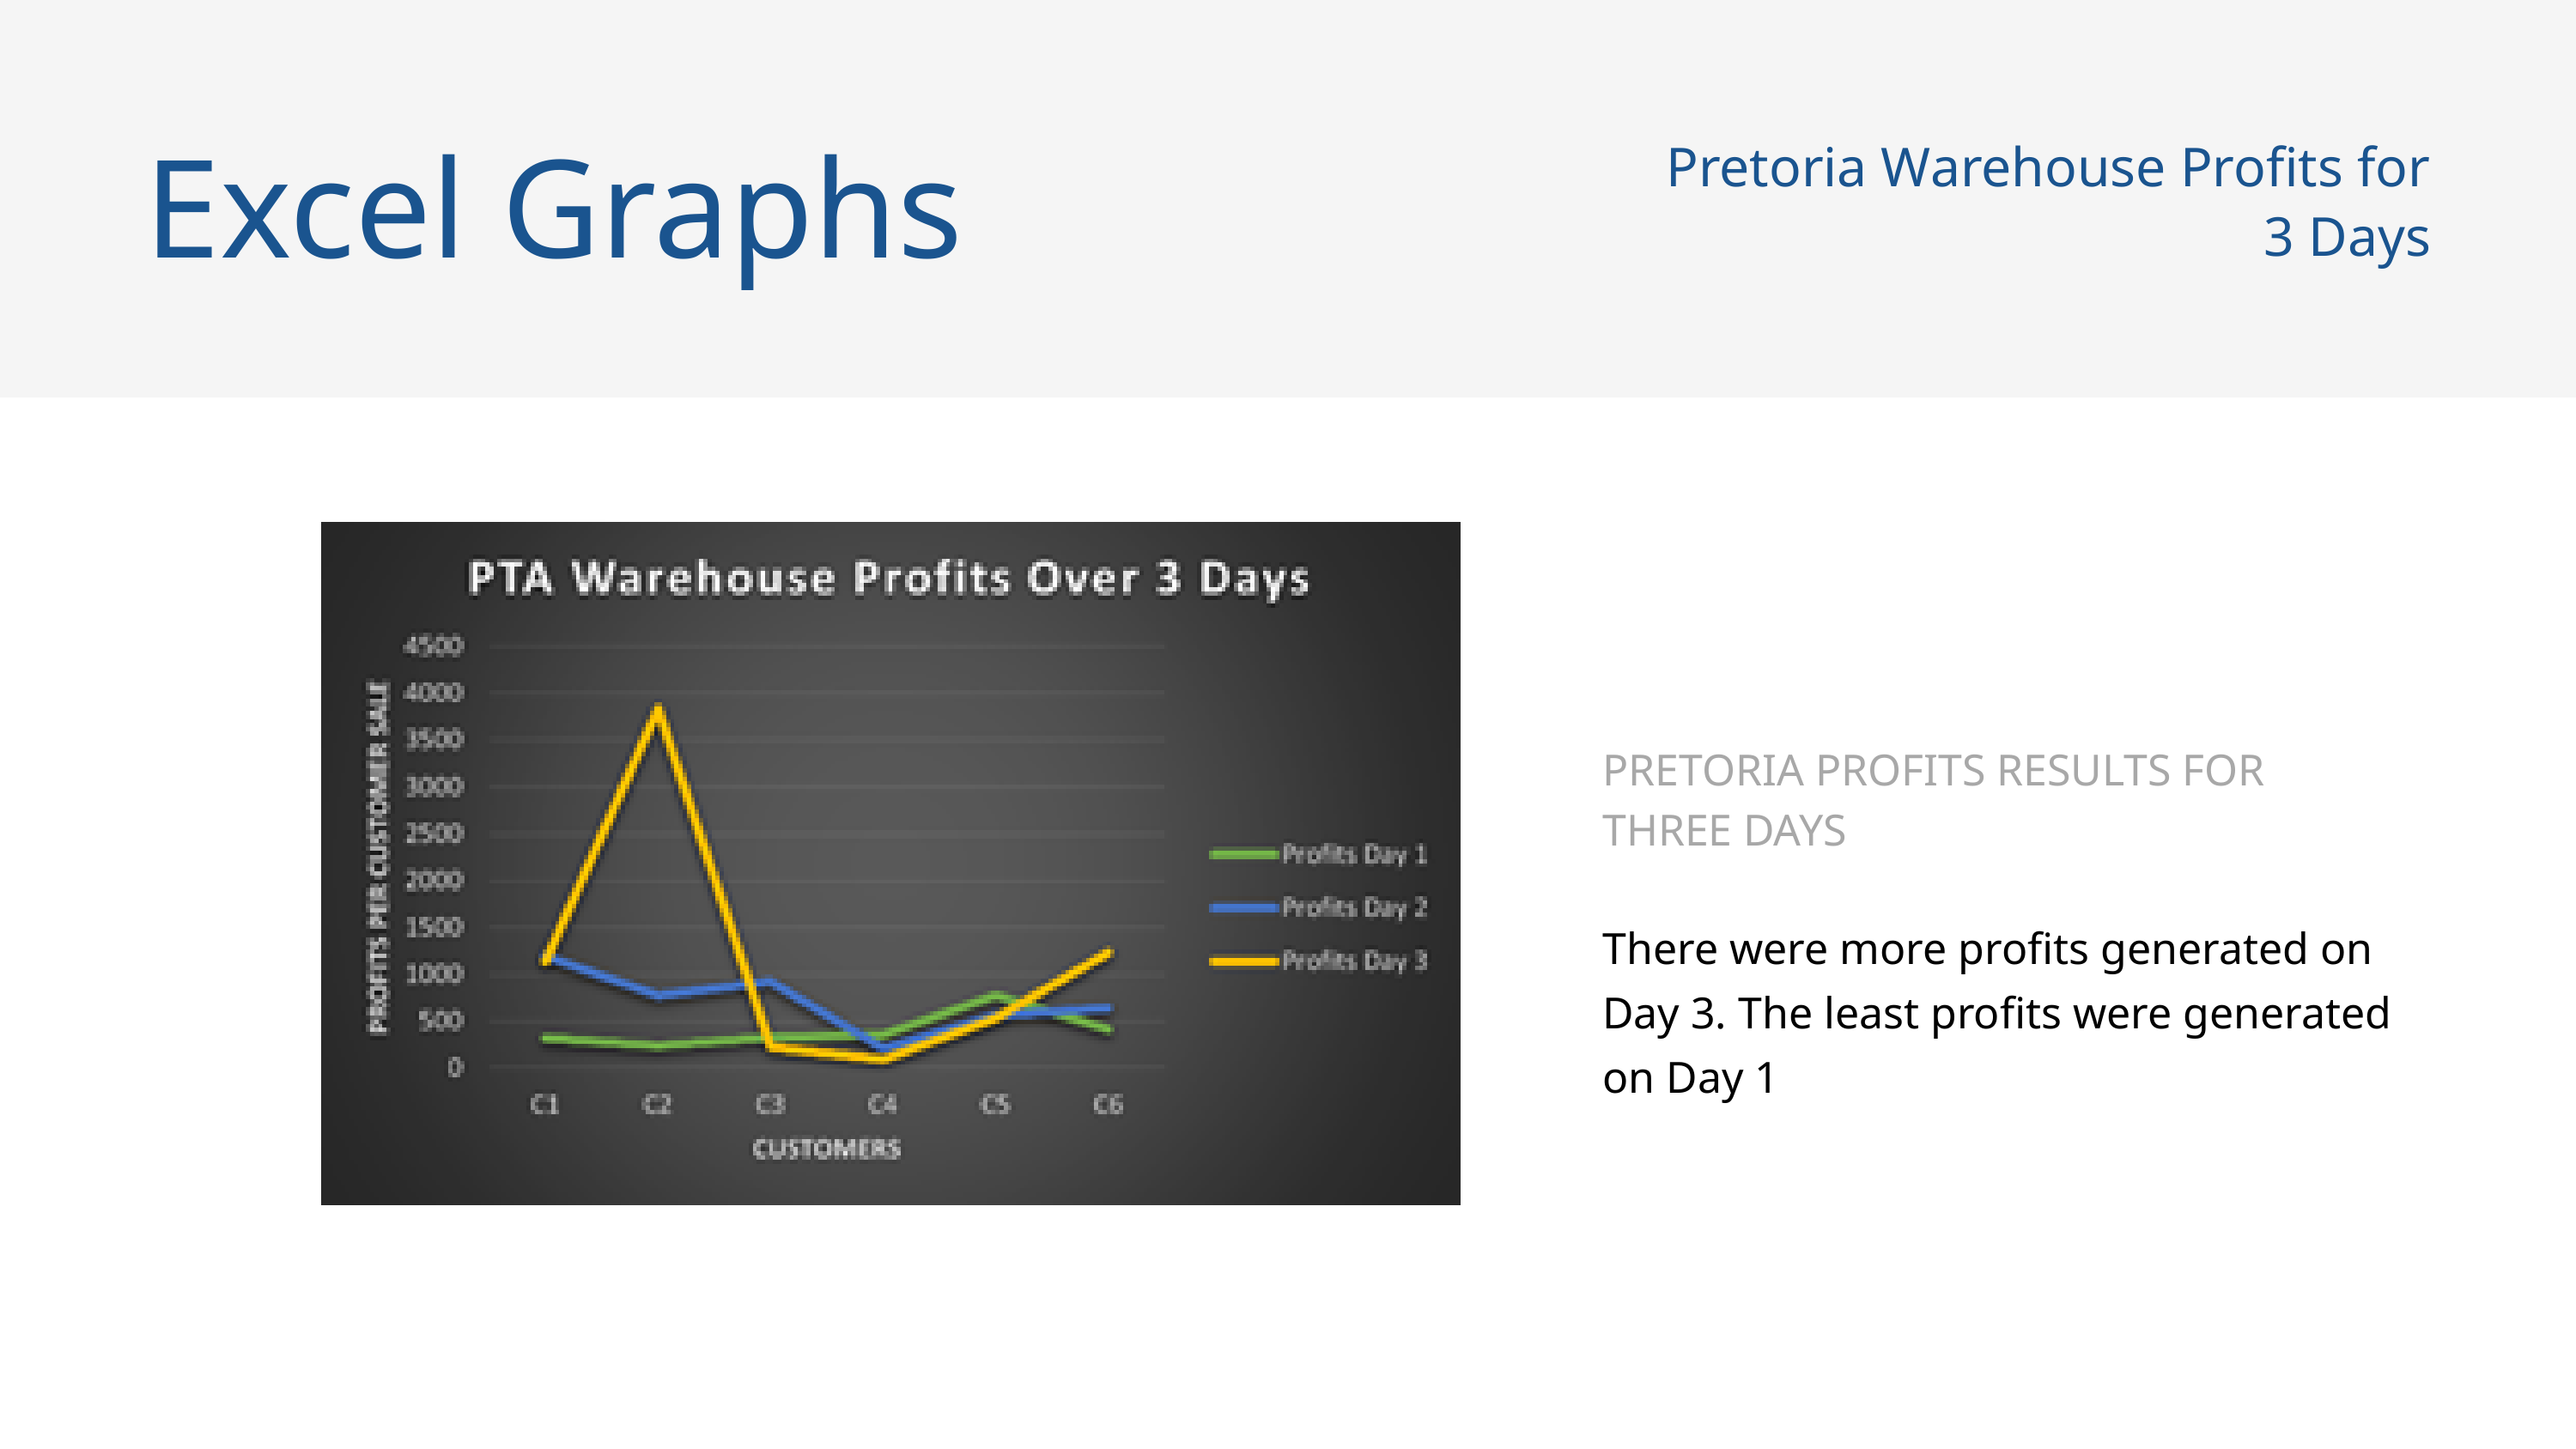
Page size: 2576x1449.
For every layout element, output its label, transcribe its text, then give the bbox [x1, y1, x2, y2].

picture [320, 522, 1461, 1205]
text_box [1602, 738, 2394, 1097]
text_box Pretoria Warehouse Profits for 3 Days [1635, 127, 2432, 268]
text_box Excel Graphs [144, 108, 1422, 286]
text_box [0, 0, 2576, 398]
